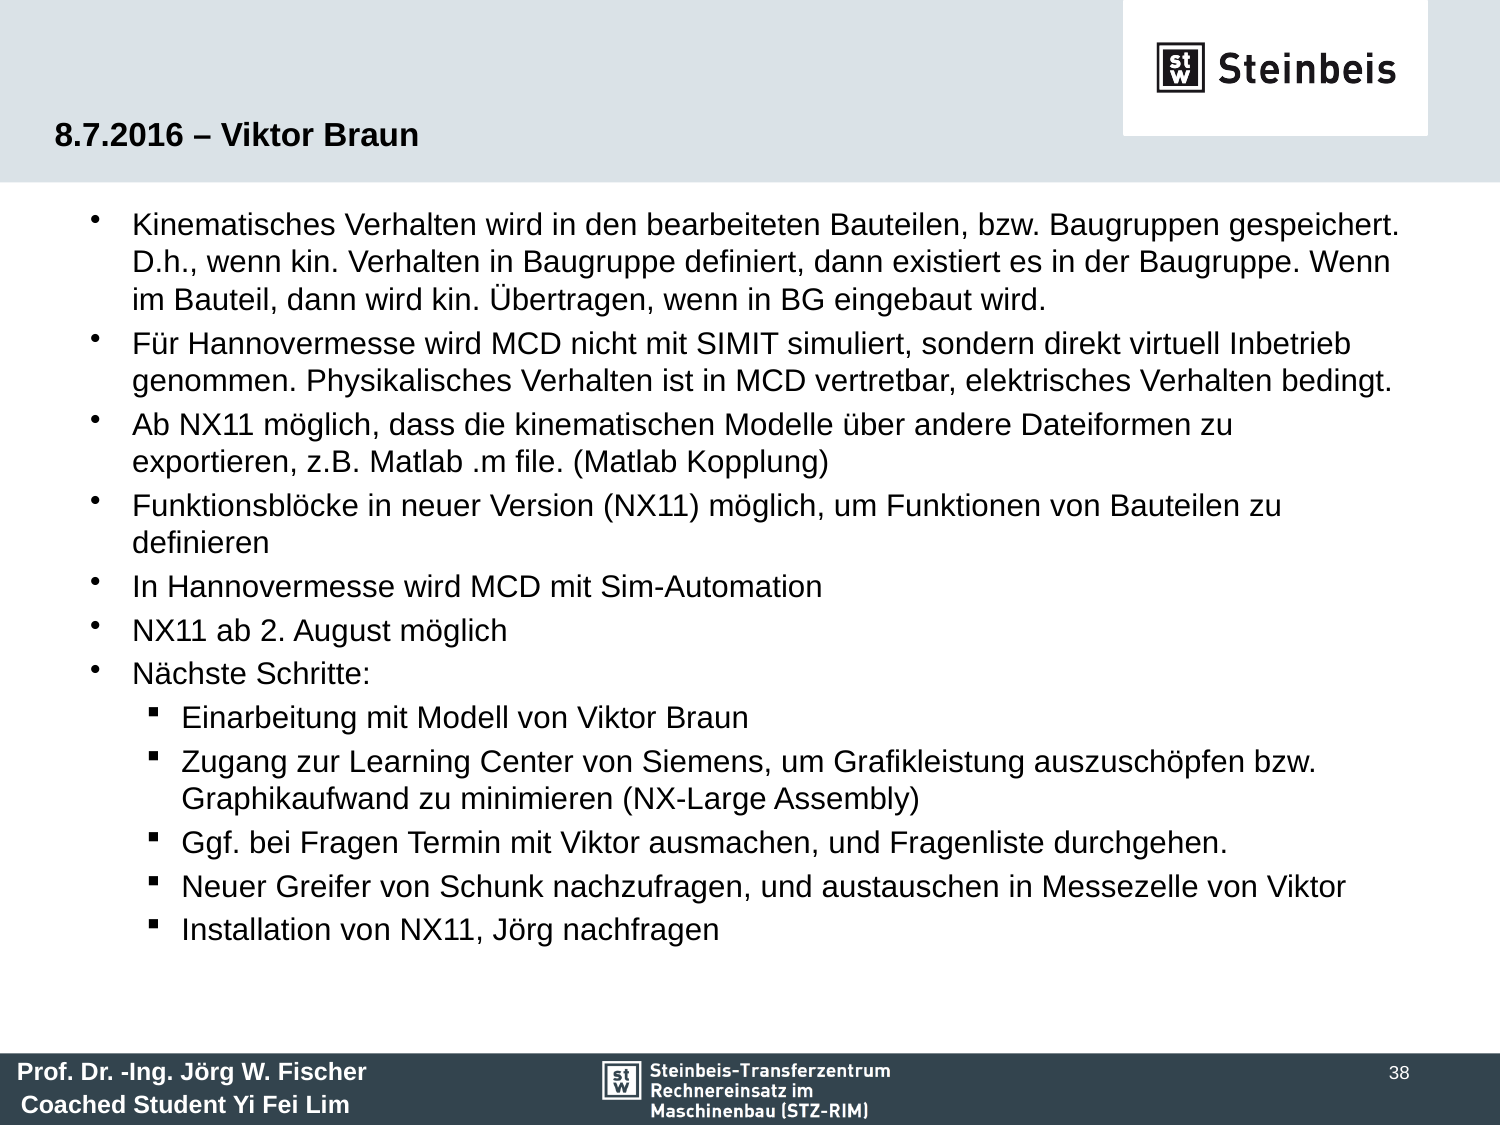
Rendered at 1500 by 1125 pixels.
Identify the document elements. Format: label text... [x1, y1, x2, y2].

slide_number 38 [1074, 1053, 1426, 1125]
list Kinematisches Verhalten wird in den bearbeiteten Bauteilen, bzw. Baugruppen gespeichert. D.h., wenn kin. Verhalten in Baugruppe definiert, dann existiert es in der Baugruppe. Wenn im Bauteil, dann wird kin. Übertragen, wenn in BG eingebaut wird. Für Hannovermesse wird MCD nicht mit SIMIT simuliert, sondern direkt virtuell Inbetrieb genommen. Physikalisches Verhalten ist in MCD vertretbar, elektrisches Verhalten bedingt. Ab NX11 möglich, dass die kinematischen Modelle über andere Dateiformen zu exportieren, z.B. Matlab .m file. (Matlab Kopplung) Funktionsblöcke in neuer Version (NX11) möglich, um Funktionen von Bauteilen zu definieren In Hannovermesse wird MCD mit Sim-Automation NX11 ab 2. August möglich Nächste Schritte: Einarbeitung mit Modell von Viktor Braun Zugang zur Learning Center von Siemens, um Grafikleistung auszuschöpfen bzw. Graphikaufwand zu minimieren (NX-Large Assembly) Ggf. bei Fragen Termin mit Viktor ausmachen, und Fragenliste durchgehen. Neuer Greifer von Schunk nachzufragen, und austauschen in Messezelle von Viktor Installation von NX11, Jörg nachfragen [74, 196, 1426, 1006]
picture [592, 1057, 908, 1121]
title 8.7.2016 – Viktor Braun [39, 66, 951, 162]
picture [1108, 0, 1444, 143]
